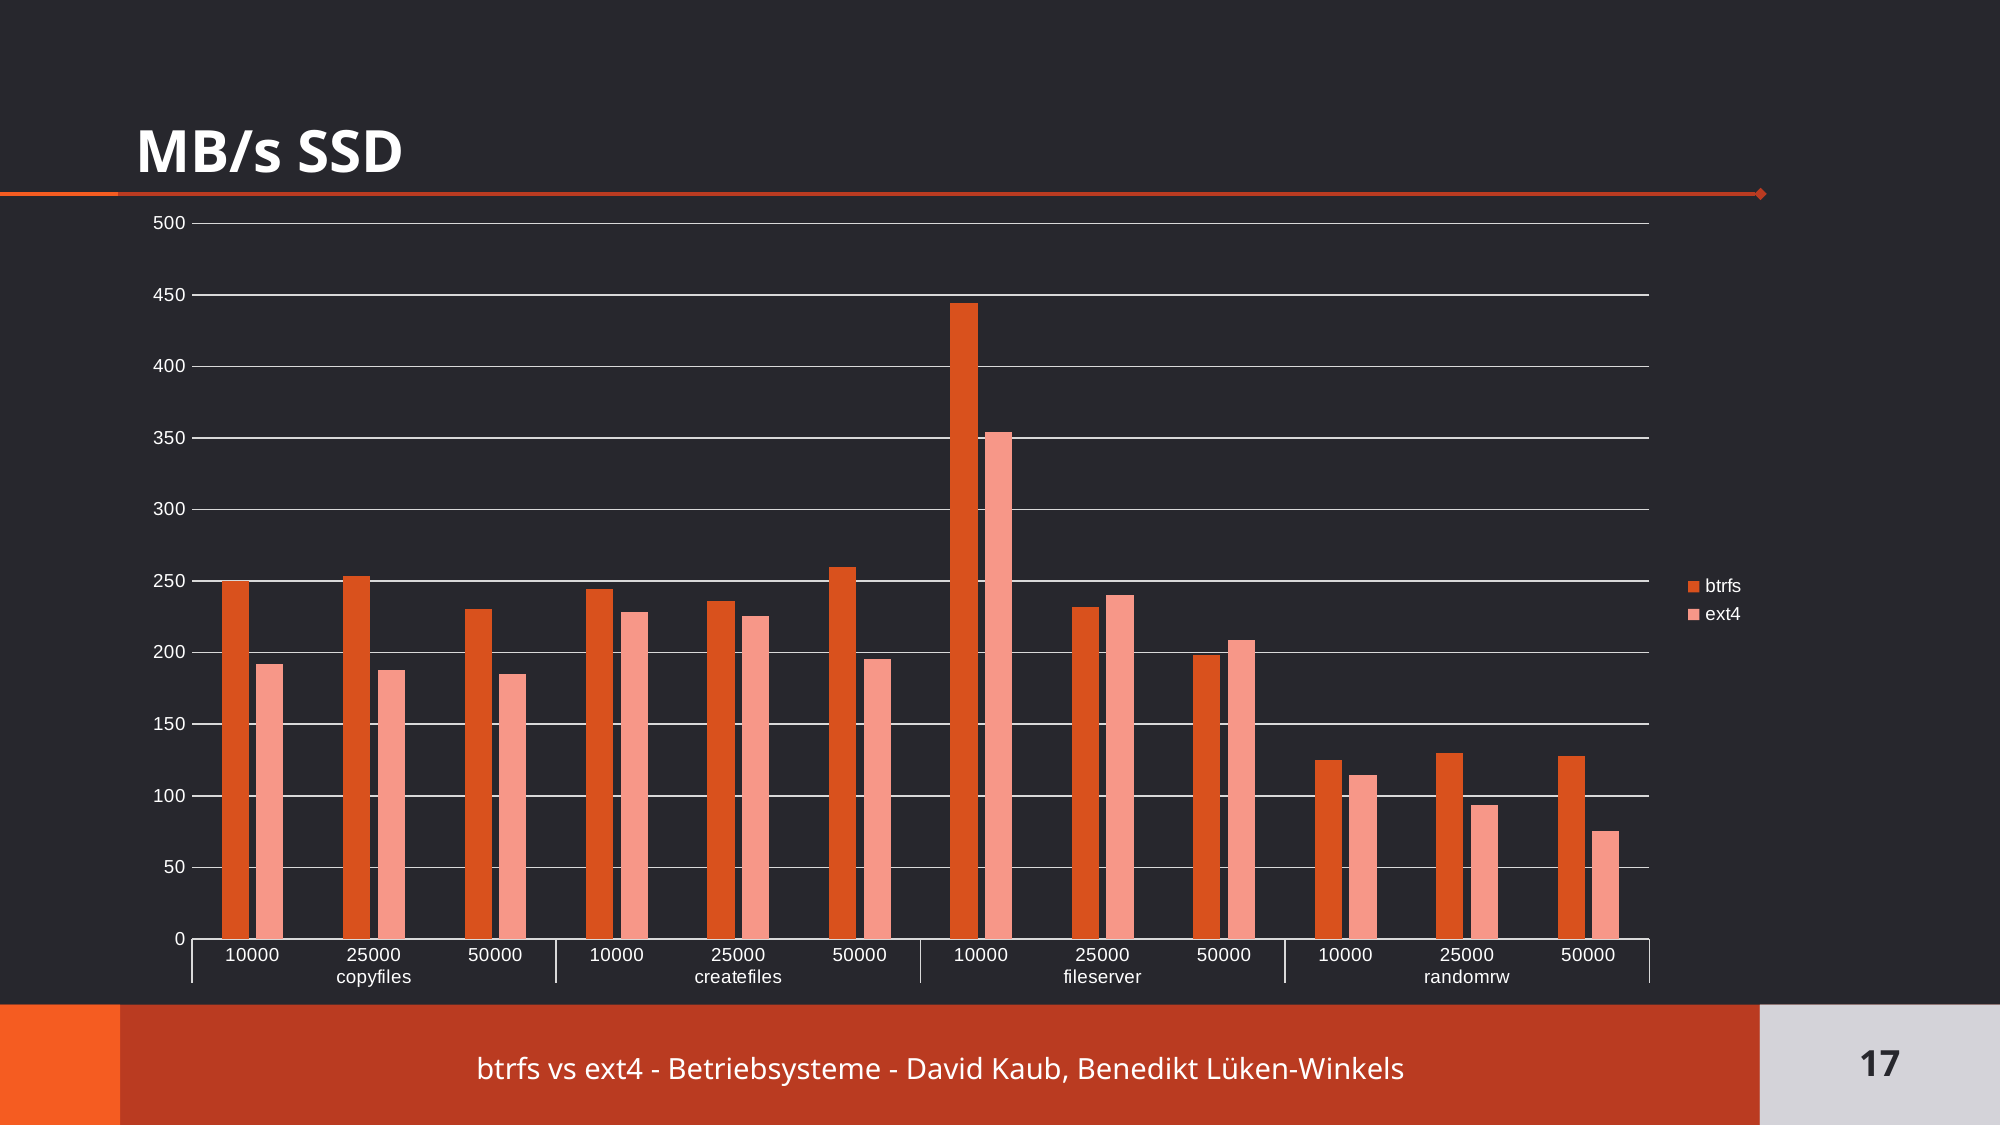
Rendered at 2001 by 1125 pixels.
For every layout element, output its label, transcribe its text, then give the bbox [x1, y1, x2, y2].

chart [119, 196, 1761, 1005]
slide_number 17 [1759, 1004, 2000, 1125]
title MB/s SSD [120, 79, 1760, 196]
footer btrfs vs ext4 - Betriebsysteme - David Kaub, Benedikt Lüken-Winkels [172, 1042, 1709, 1103]
